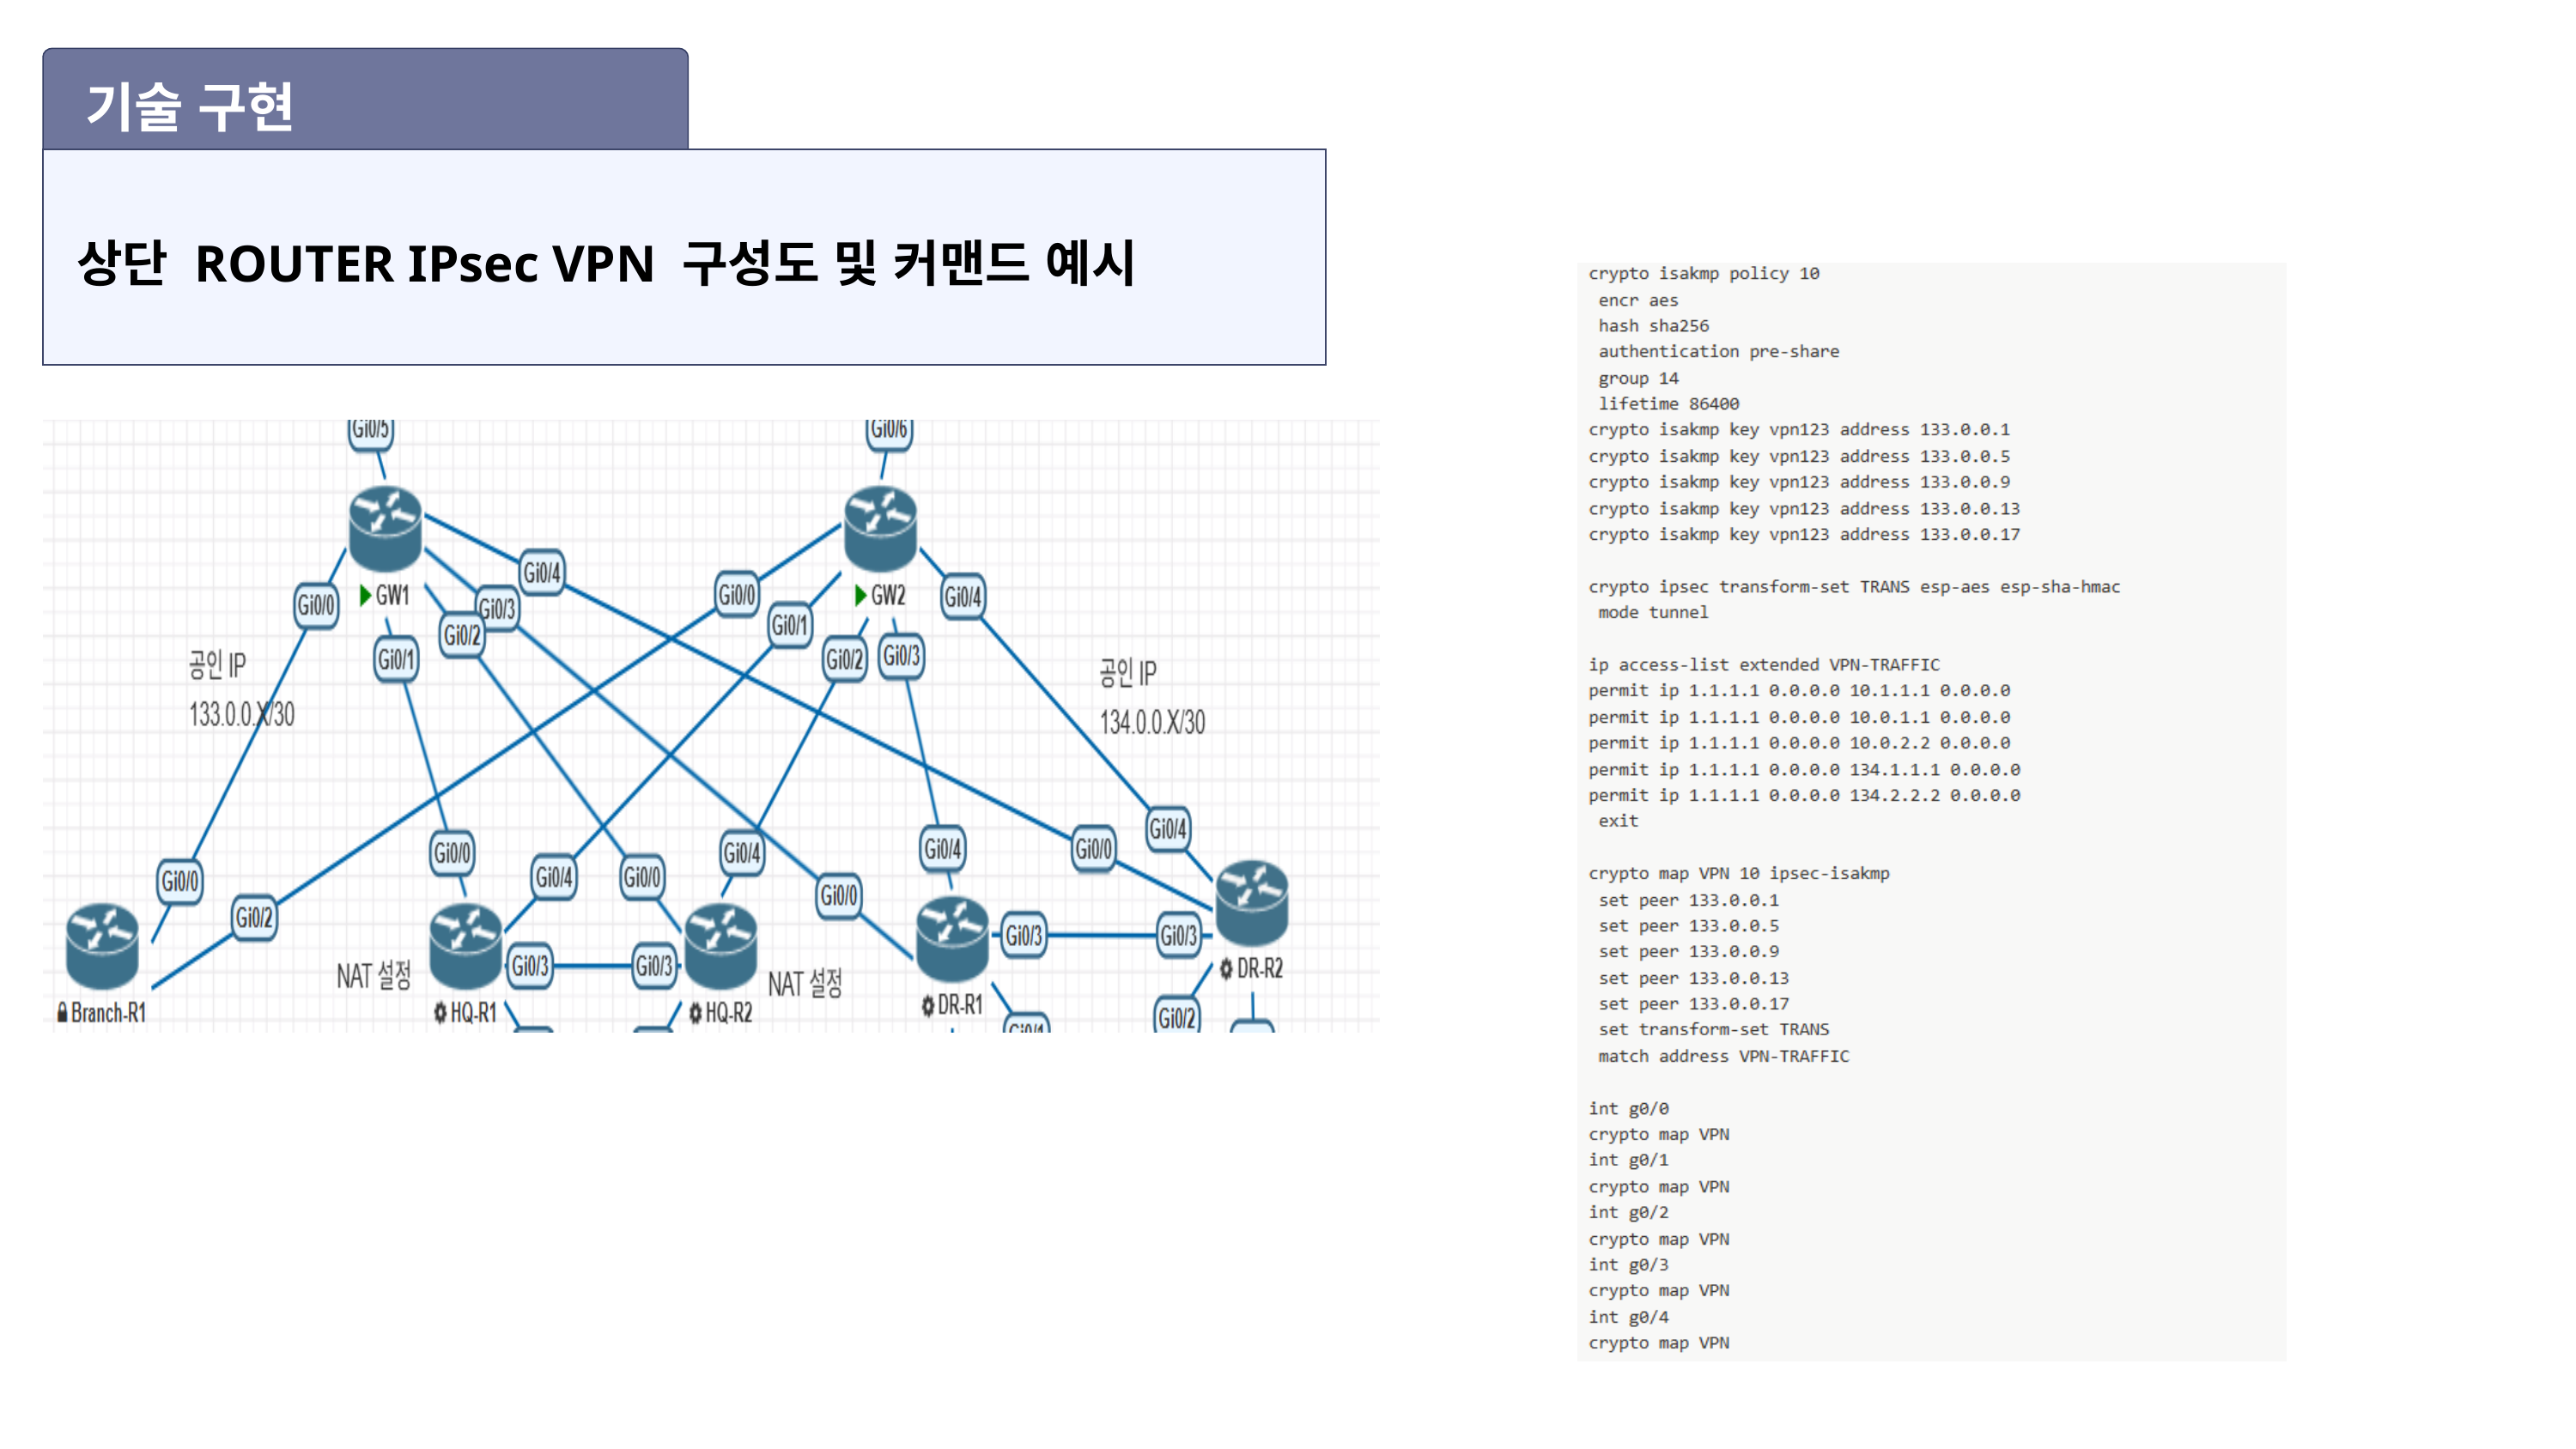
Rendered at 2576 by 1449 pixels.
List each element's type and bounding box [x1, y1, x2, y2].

picture [42, 420, 1380, 1033]
text_box [42, 47, 1327, 366]
picture [1577, 262, 2287, 1362]
